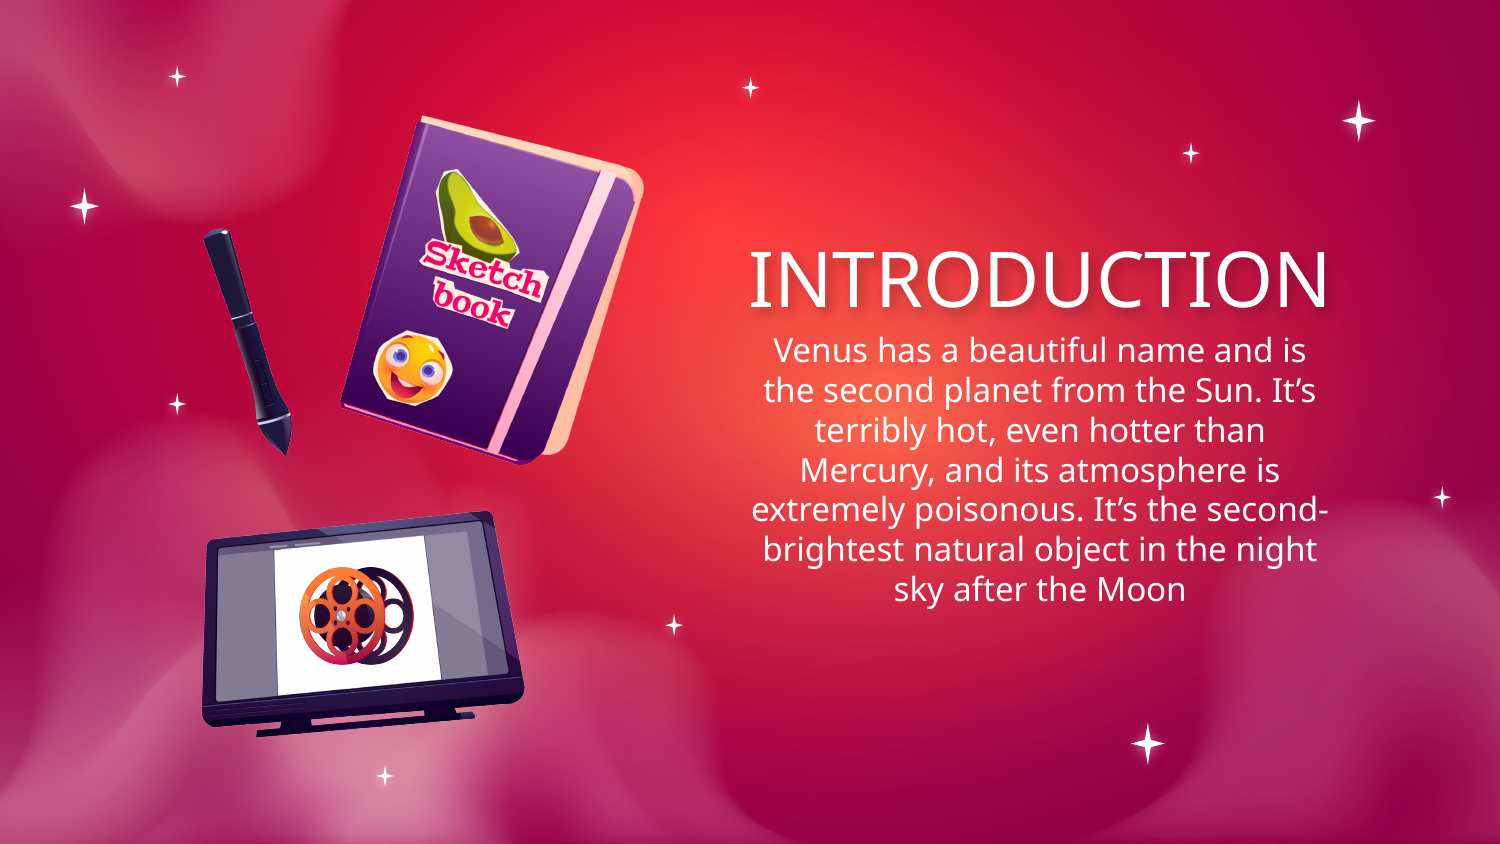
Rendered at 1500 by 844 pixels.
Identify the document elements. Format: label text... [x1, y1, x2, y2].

title INTRODUCTION [698, 236, 1383, 317]
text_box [185, 508, 527, 743]
subtitle Venus has a beautiful name and is the second planet from the Sun. It’s terribly hot, even hotter than Mercury, and its atmosphere is extremely poisonous. It’s the second-brightest natural object in the night sky after the Moon [698, 330, 1383, 607]
picture [0, 0, 1500, 844]
